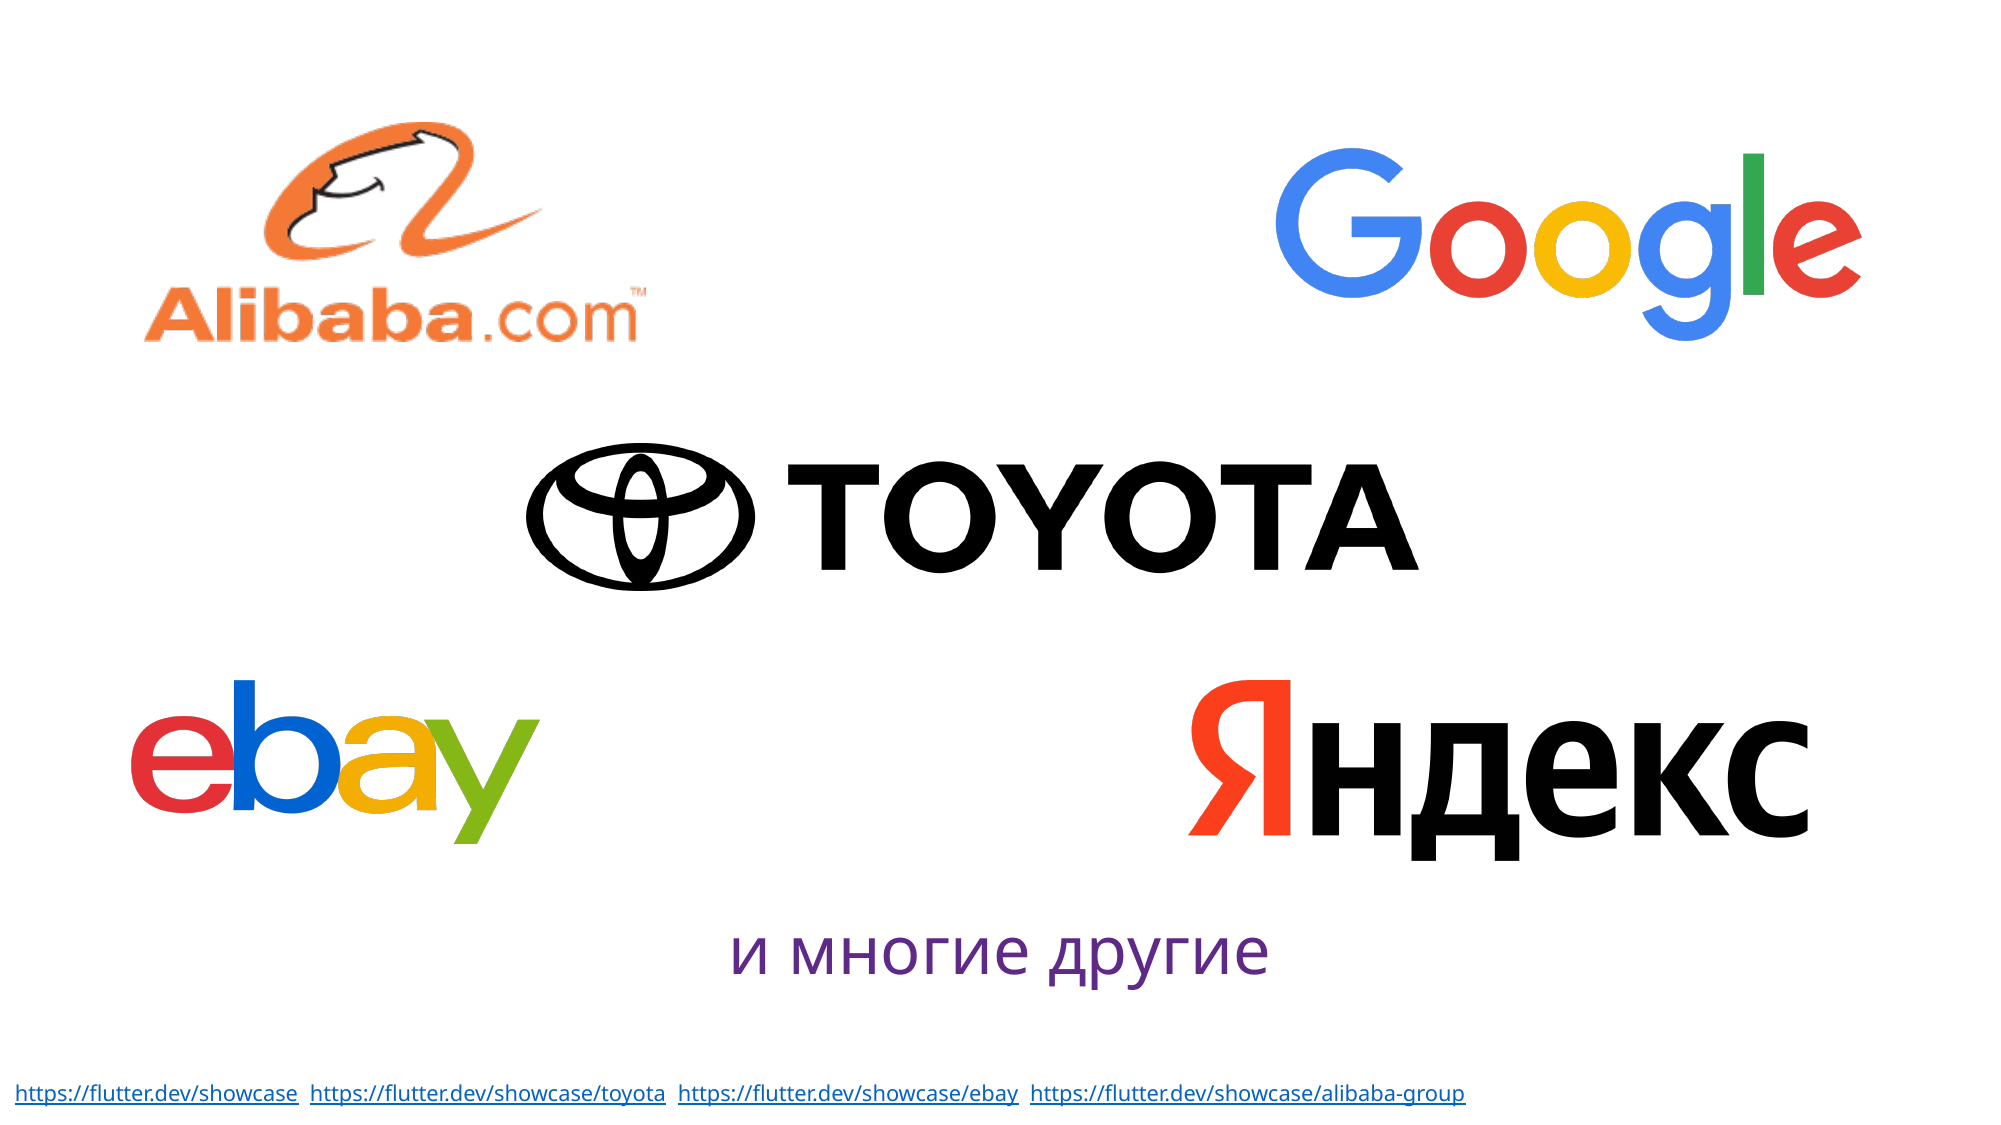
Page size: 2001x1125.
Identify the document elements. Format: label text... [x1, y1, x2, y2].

title и многие другие [651, 904, 1349, 997]
text_box https://flutter.dev/showcase https://flutter.dev/showcase/toyota https://flutter.dev/showcase/ebay https://flutter.dev/showcase/alibaba-group [0, 1072, 1842, 1117]
picture [144, 122, 646, 342]
picture [131, 680, 540, 844]
picture [526, 443, 1419, 591]
picture [1275, 147, 1866, 347]
picture [1188, 680, 1809, 861]
